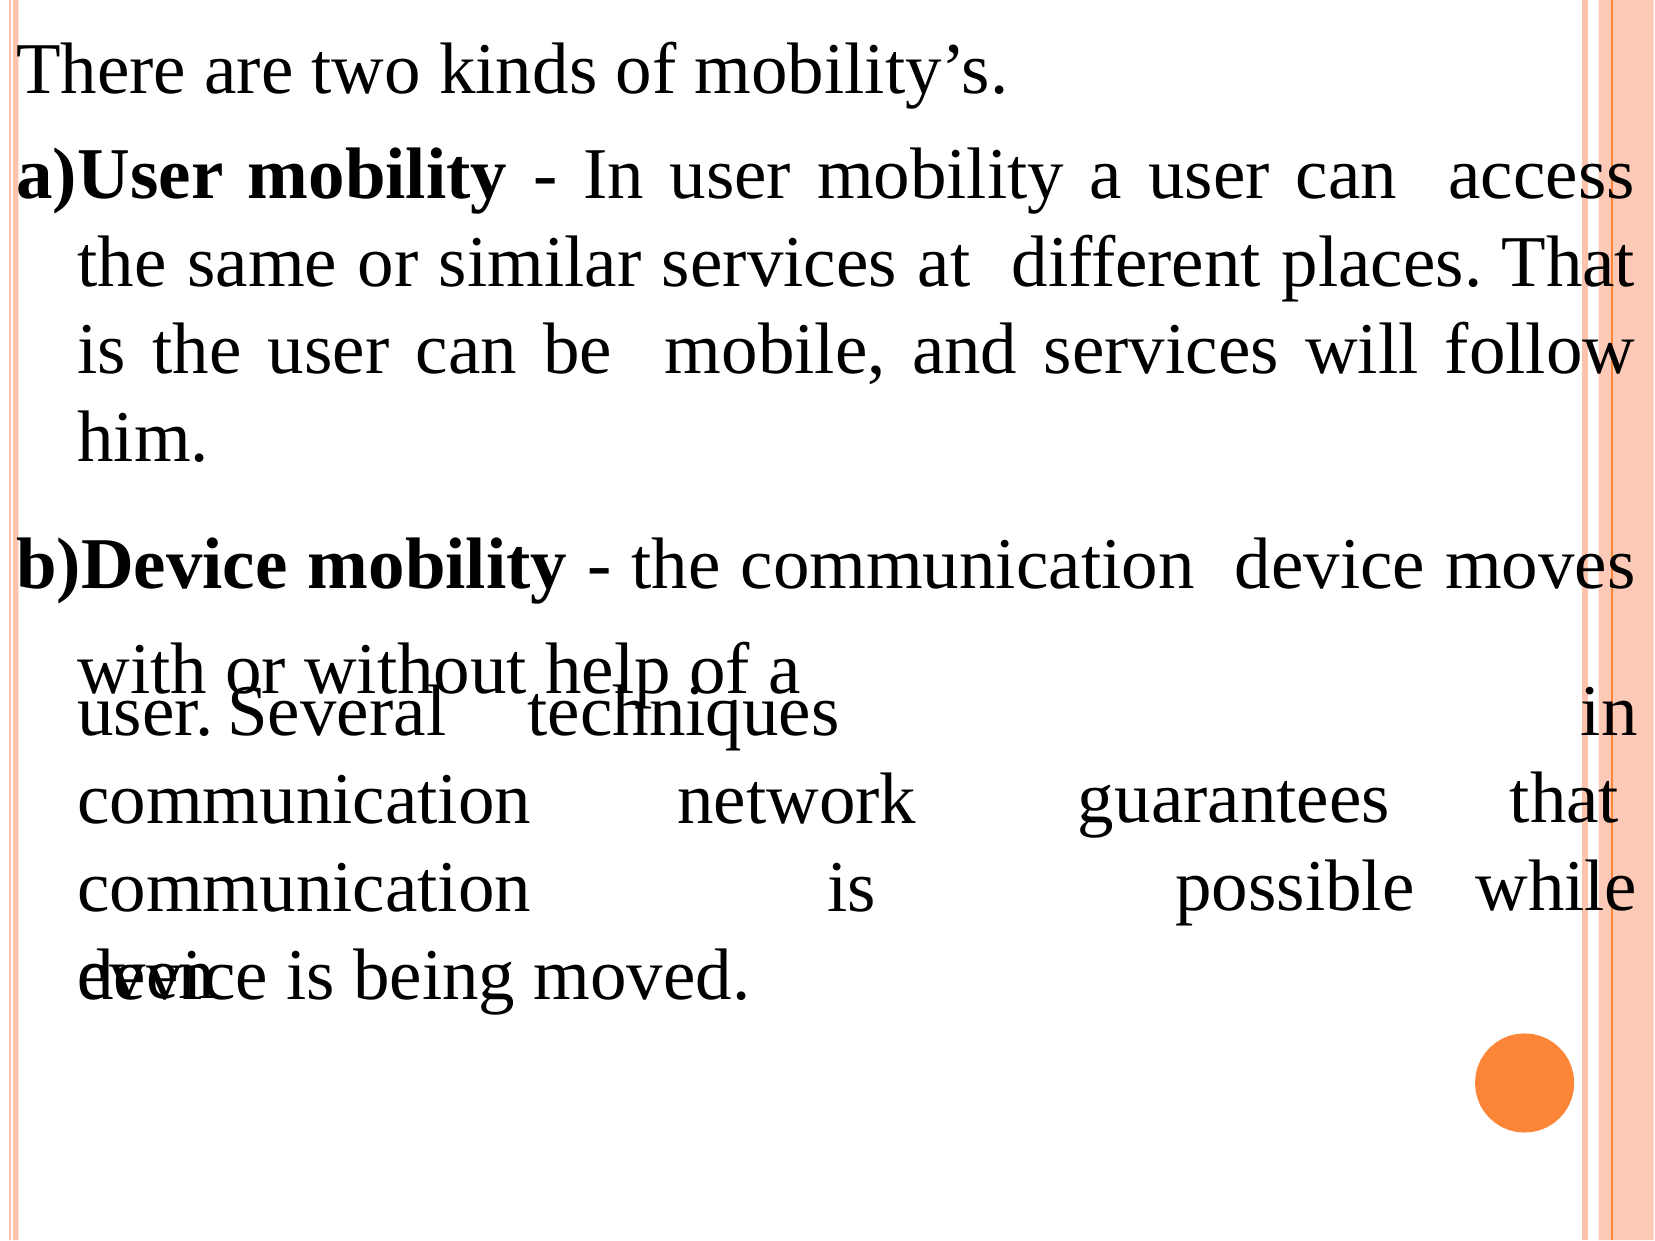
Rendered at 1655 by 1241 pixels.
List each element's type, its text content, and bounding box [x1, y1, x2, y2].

text_box device is being moved. [75, 924, 883, 1015]
text_box user. Several techniques [75, 660, 1033, 750]
text_box communication network communication is even [75, 748, 1011, 1014]
text_box There are two kinds of mobility’s. User mobility - In user mobility a user can access the same or similar services at different places. That is the user can be mobile, and services will follow him. Device mobility - the communication device moves with or without help of a [13, 0, 1638, 708]
text_box in guarantees that possible while [1033, 660, 1639, 925]
